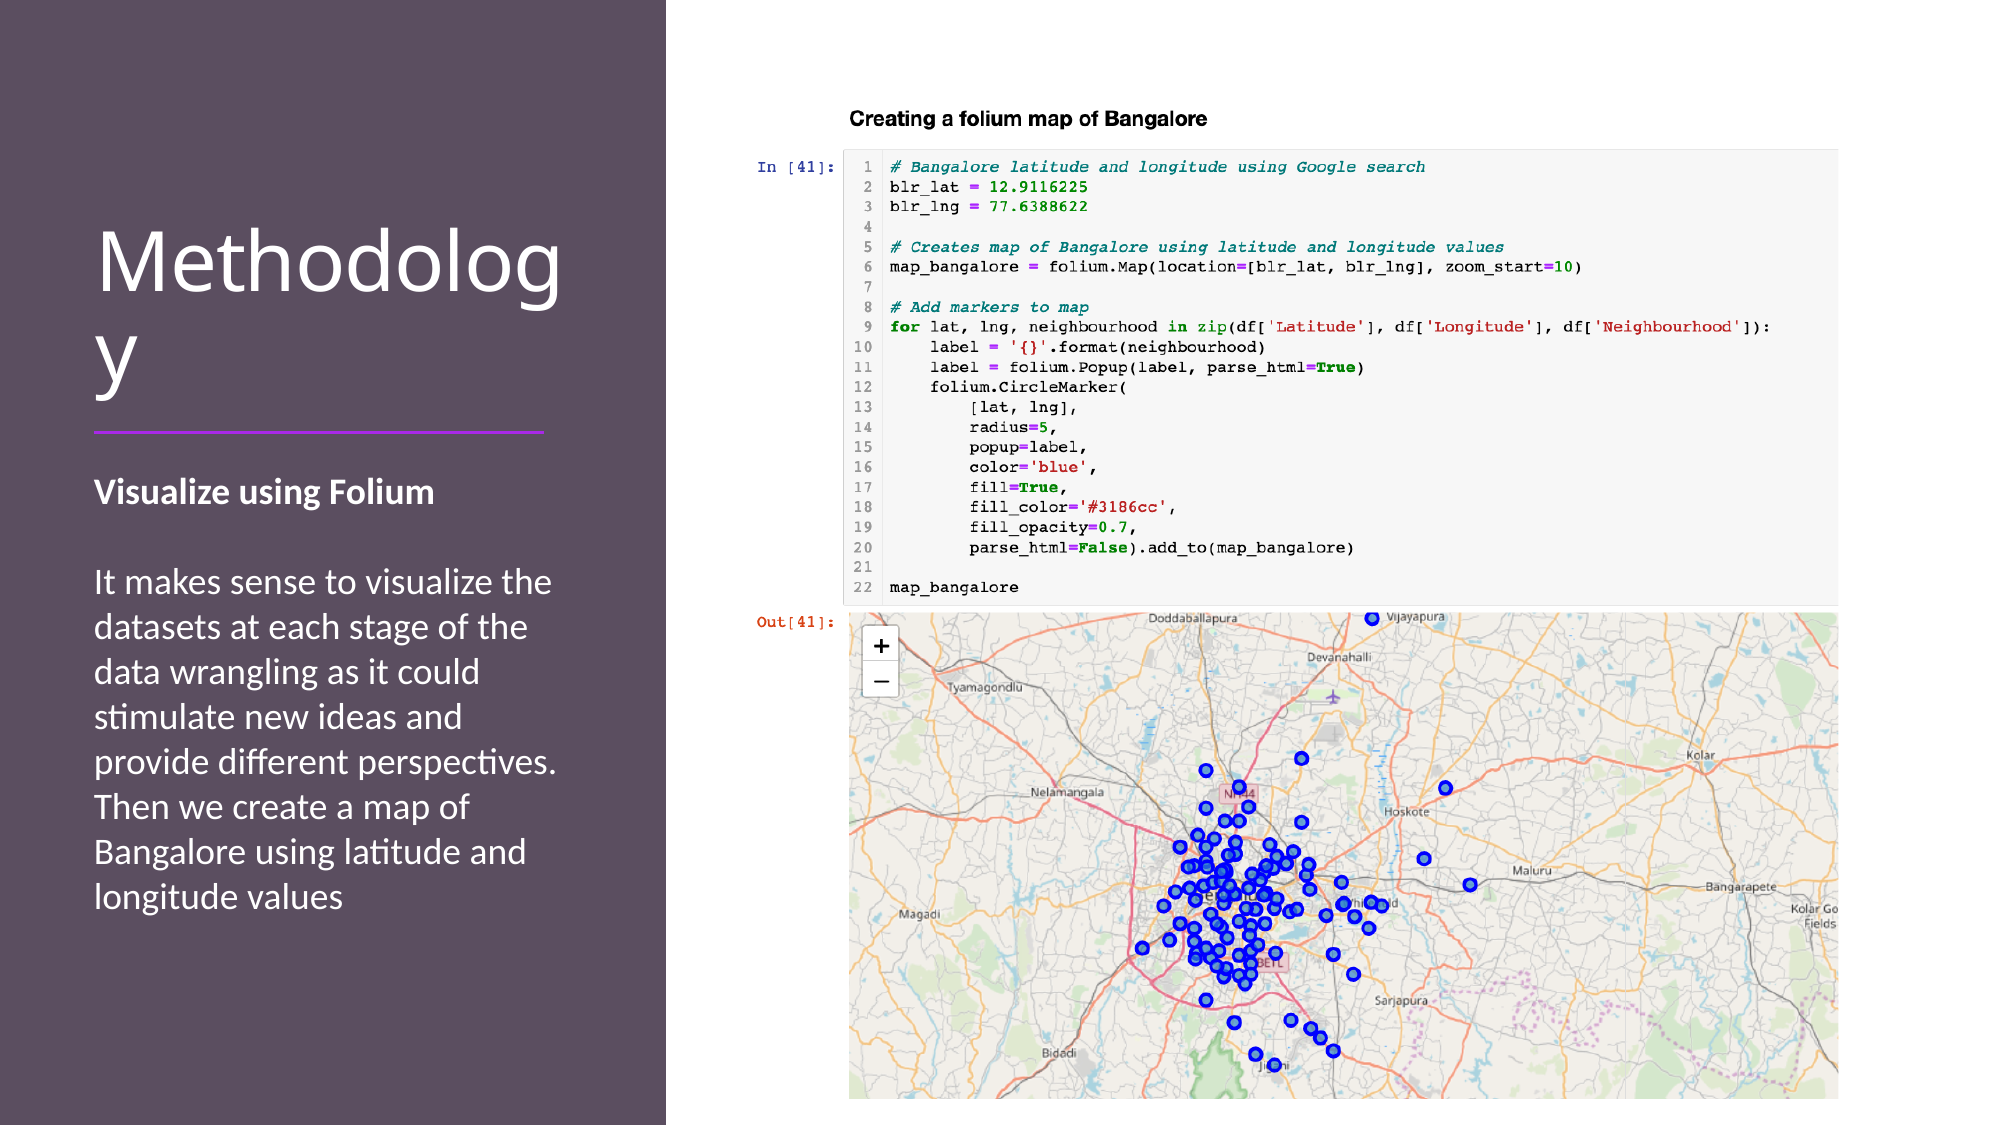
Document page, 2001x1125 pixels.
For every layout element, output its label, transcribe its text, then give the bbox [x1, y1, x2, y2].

picture [745, 104, 1839, 1100]
text_box Visualize using Folium It makes sense to visualize the datasets at each stage of the data wrangling as it could stimulate new ideas and provide different perspectives. Then we create a map of Bangalore using latitude and longitude values [93, 459, 587, 983]
text_box Methodology [80, 84, 587, 407]
text_box [667, 0, 2000, 1125]
text_box [0, 0, 667, 1125]
